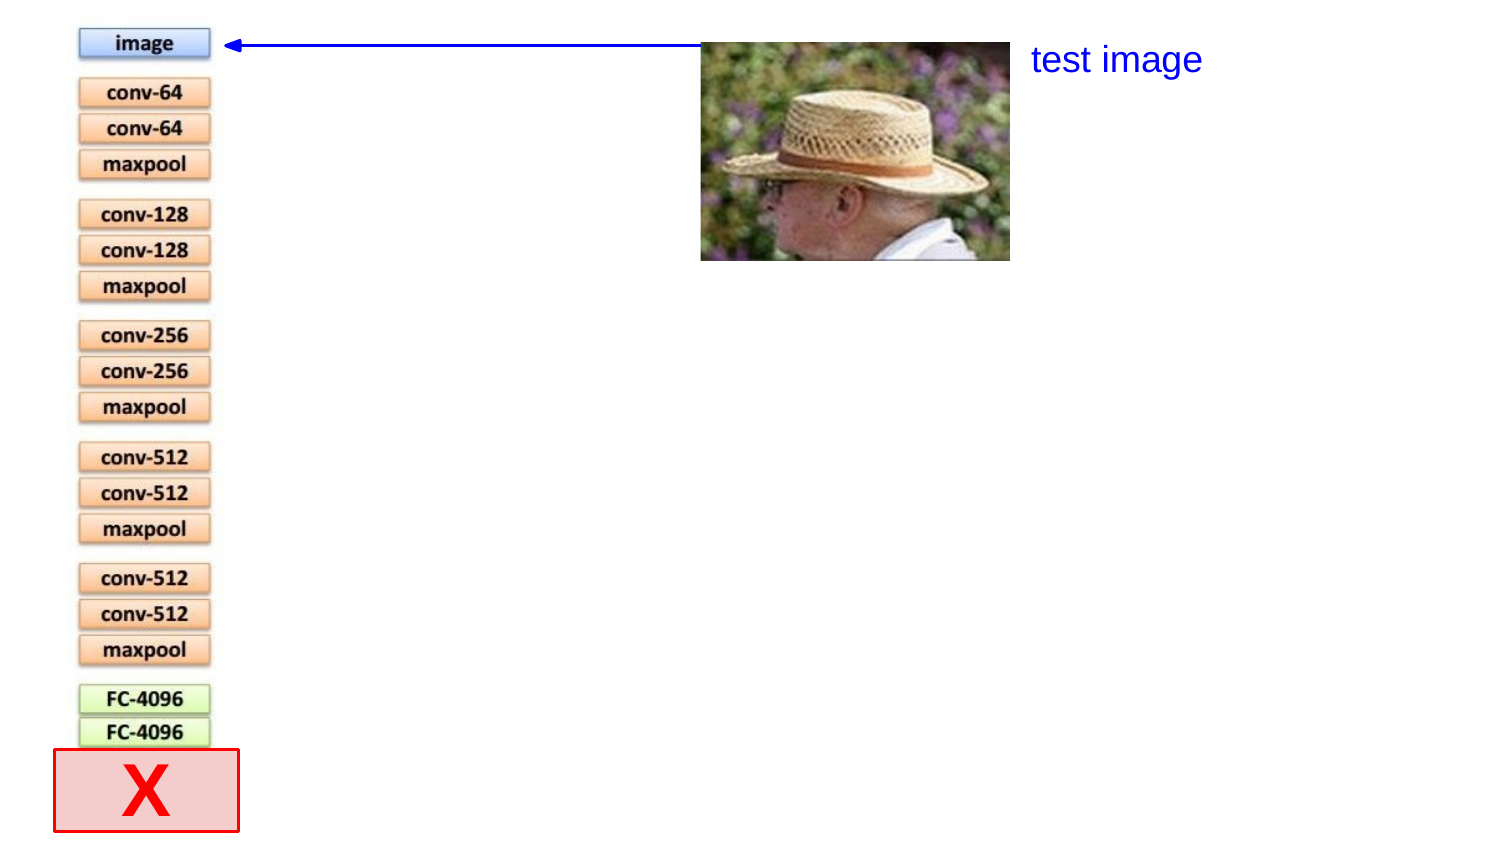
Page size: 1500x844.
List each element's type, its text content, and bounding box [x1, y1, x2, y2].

picture [67, 176, 225, 749]
picture [700, 176, 1010, 261]
text_box X [54, 749, 239, 832]
title test image [22, 16, 1478, 176]
